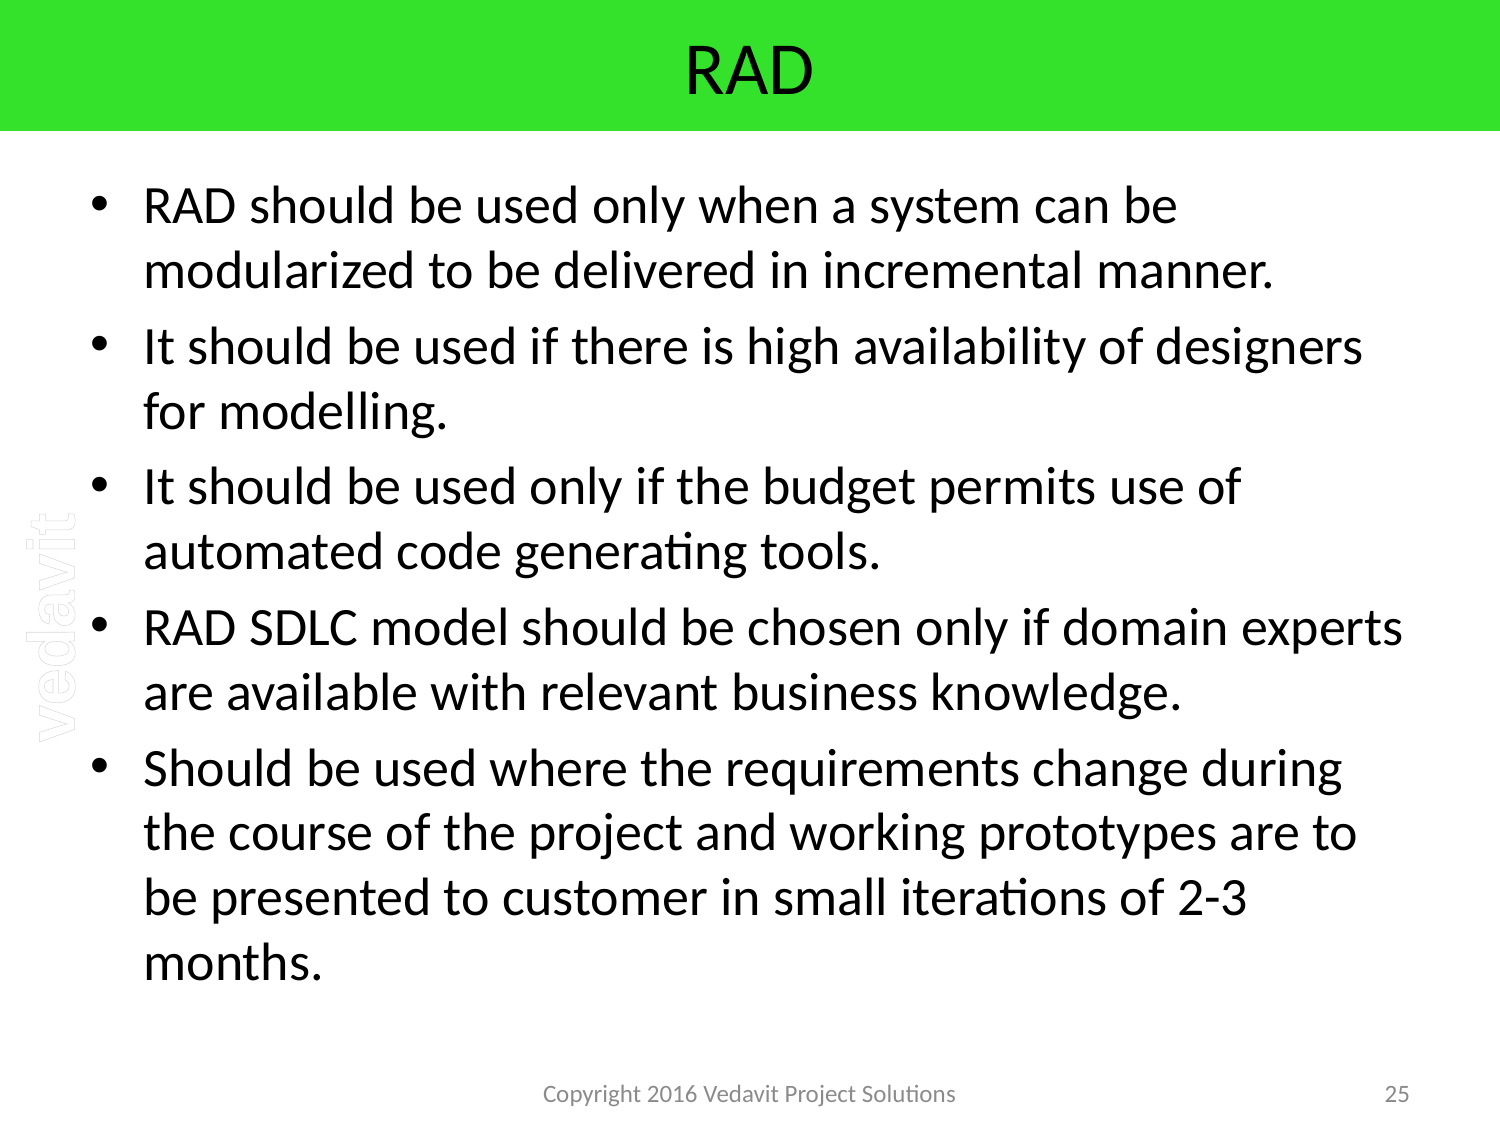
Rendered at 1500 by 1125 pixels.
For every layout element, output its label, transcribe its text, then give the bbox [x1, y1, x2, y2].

slide_number 25 [1074, 1062, 1425, 1123]
title RAD [0, 0, 1500, 131]
list RAD should be used only when a system can be modularized to be delivered in incremental manner. It should be used if there is high availability of designers for modelling. It should be used only if the budget permits use of automated code generating tools. RAD SDLC model should be chosen only if domain experts are available with relevant business knowledge. Should be used where the requirements change during the course of the project and working prototypes are to be presented to customer in small iterations of 2-3 months. [75, 162, 1425, 1000]
footer Copyright 2016 Vedavit Project Solutions [512, 1062, 988, 1123]
